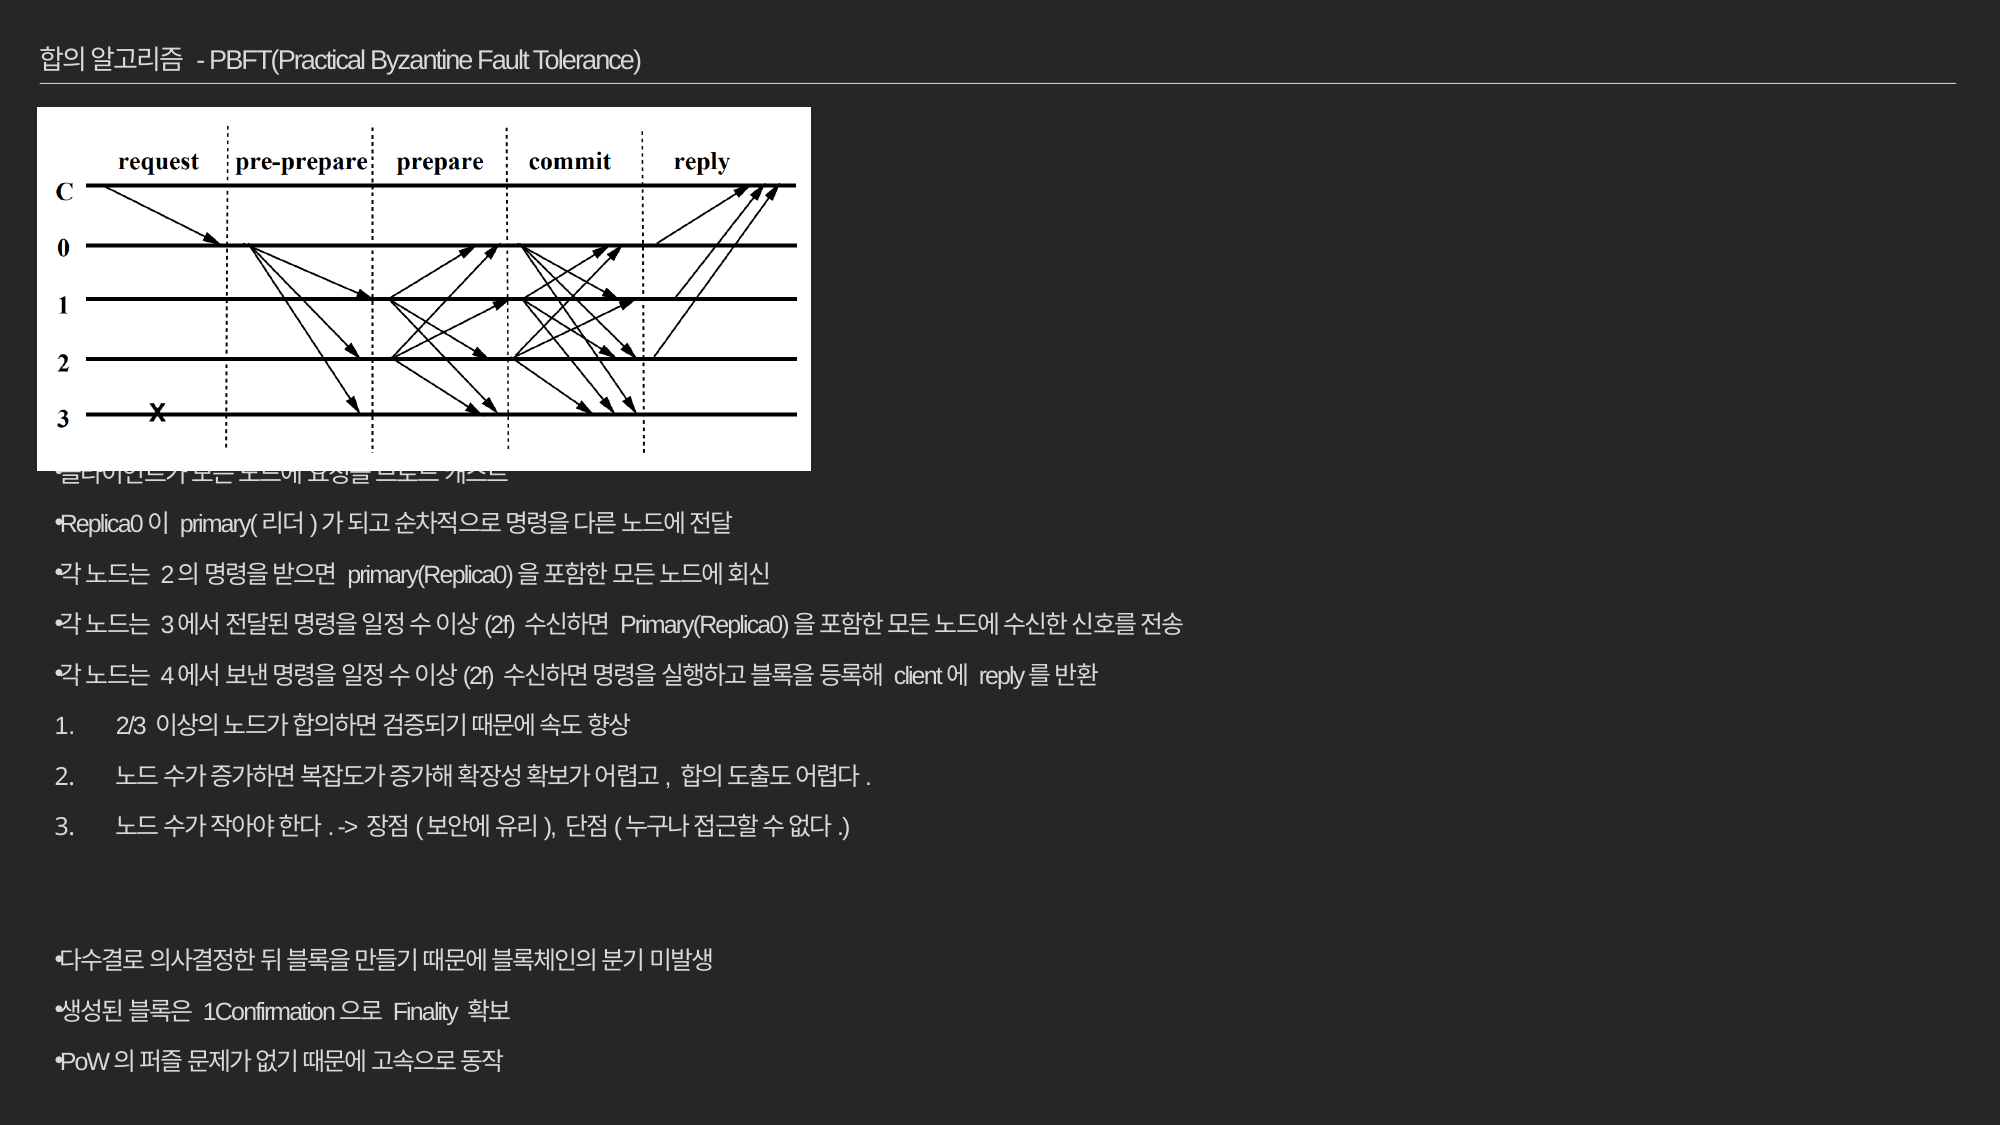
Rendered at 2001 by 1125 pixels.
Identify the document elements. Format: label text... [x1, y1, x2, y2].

picture [37, 107, 811, 471]
list 클라이언트가 모든 노드에 요청을 브로드 캐스트 Replica0이 primary(리더)가 되고 순차적으로 명령을 다른 노드에 전달 각 노드는 2의 명령을 받으면 primary(Replica0)을 포함한 모든 노드에 회신 각 노드는 3에서 전달된 명령을 일정 수 이상(2f) 수신하면 Primary(Replica0)을 포함한 모든 노드에 수신한 신호를 전송 각 노드는 4에서 보낸 명령을 일정 수 이상(2f) 수신하면 명령을 실행하고 블록을 등록해 client에 reply를 반환 2/3 이상의 노드가 합의하면 검증되기 때문에 속도 향상 노드 수가 증가하면 복잡도가 증가해 확장성 확보가 어렵고, 합의 도출도 어렵다. 노드 수가 작아야 한다. -> 장점(보안에 유리), 단점(누구나 접근할 수 없다.) 다수결로 의사결정한 뒤 블록을 만들기 때문에 블록체인의 분기 미발생 생성된 블록은 1Confirmation으로 Finality 확보 PoW의 퍼즐 문제가 없기 때문에 고속으로 동작 [39, 110, 1957, 1100]
title 합의 알고리즘 - PBFT(Practical Byzantine Fault Tolerance) [39, 31, 1961, 84]
